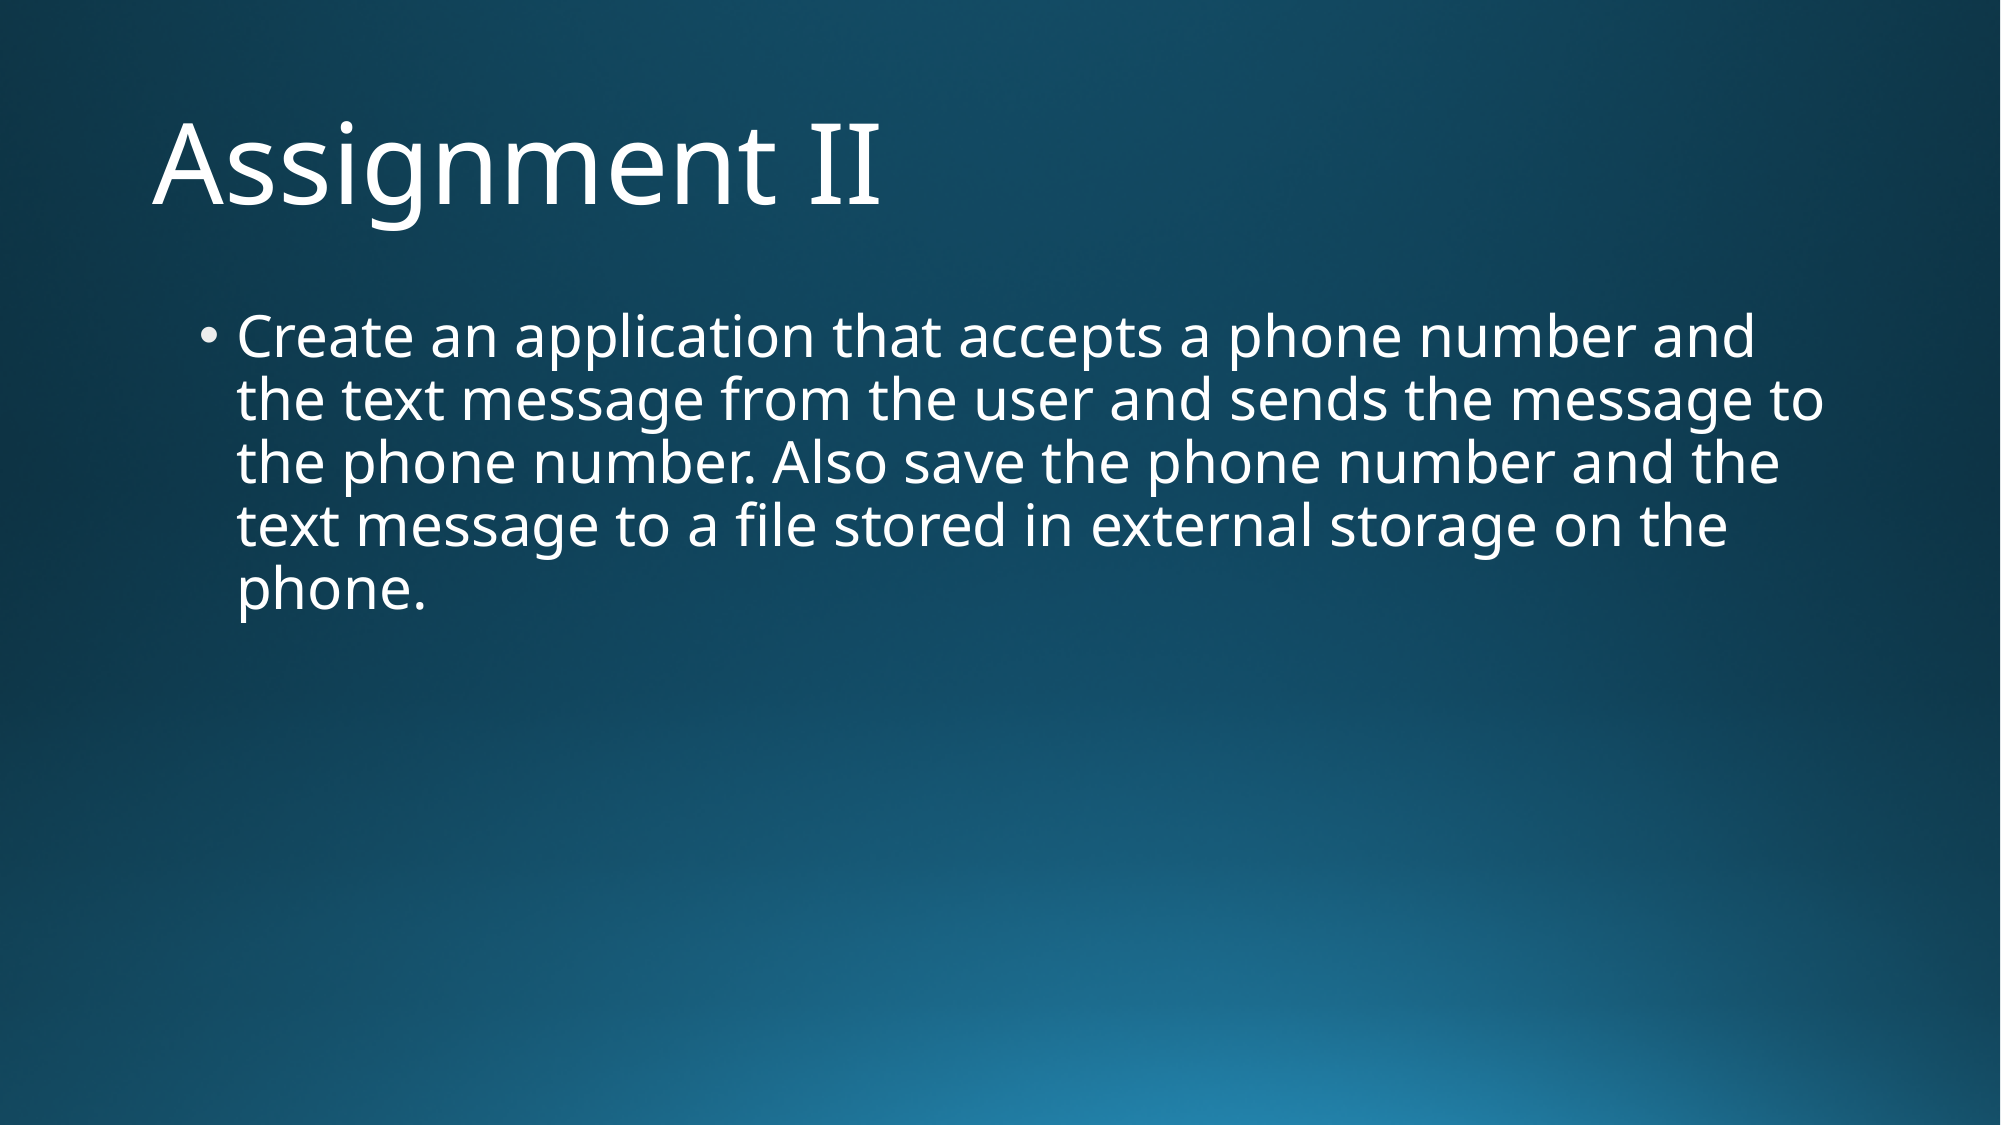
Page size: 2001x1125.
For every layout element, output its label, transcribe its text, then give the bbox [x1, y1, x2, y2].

title Assignment II [137, 59, 1863, 278]
list Create an application that accepts a phone number and the text message from the user and sends the message to the phone number. Also save the phone number and the text message to a file stored in external storage on the phone. [183, 299, 1863, 1014]
picture [0, 0, 2001, 1125]
